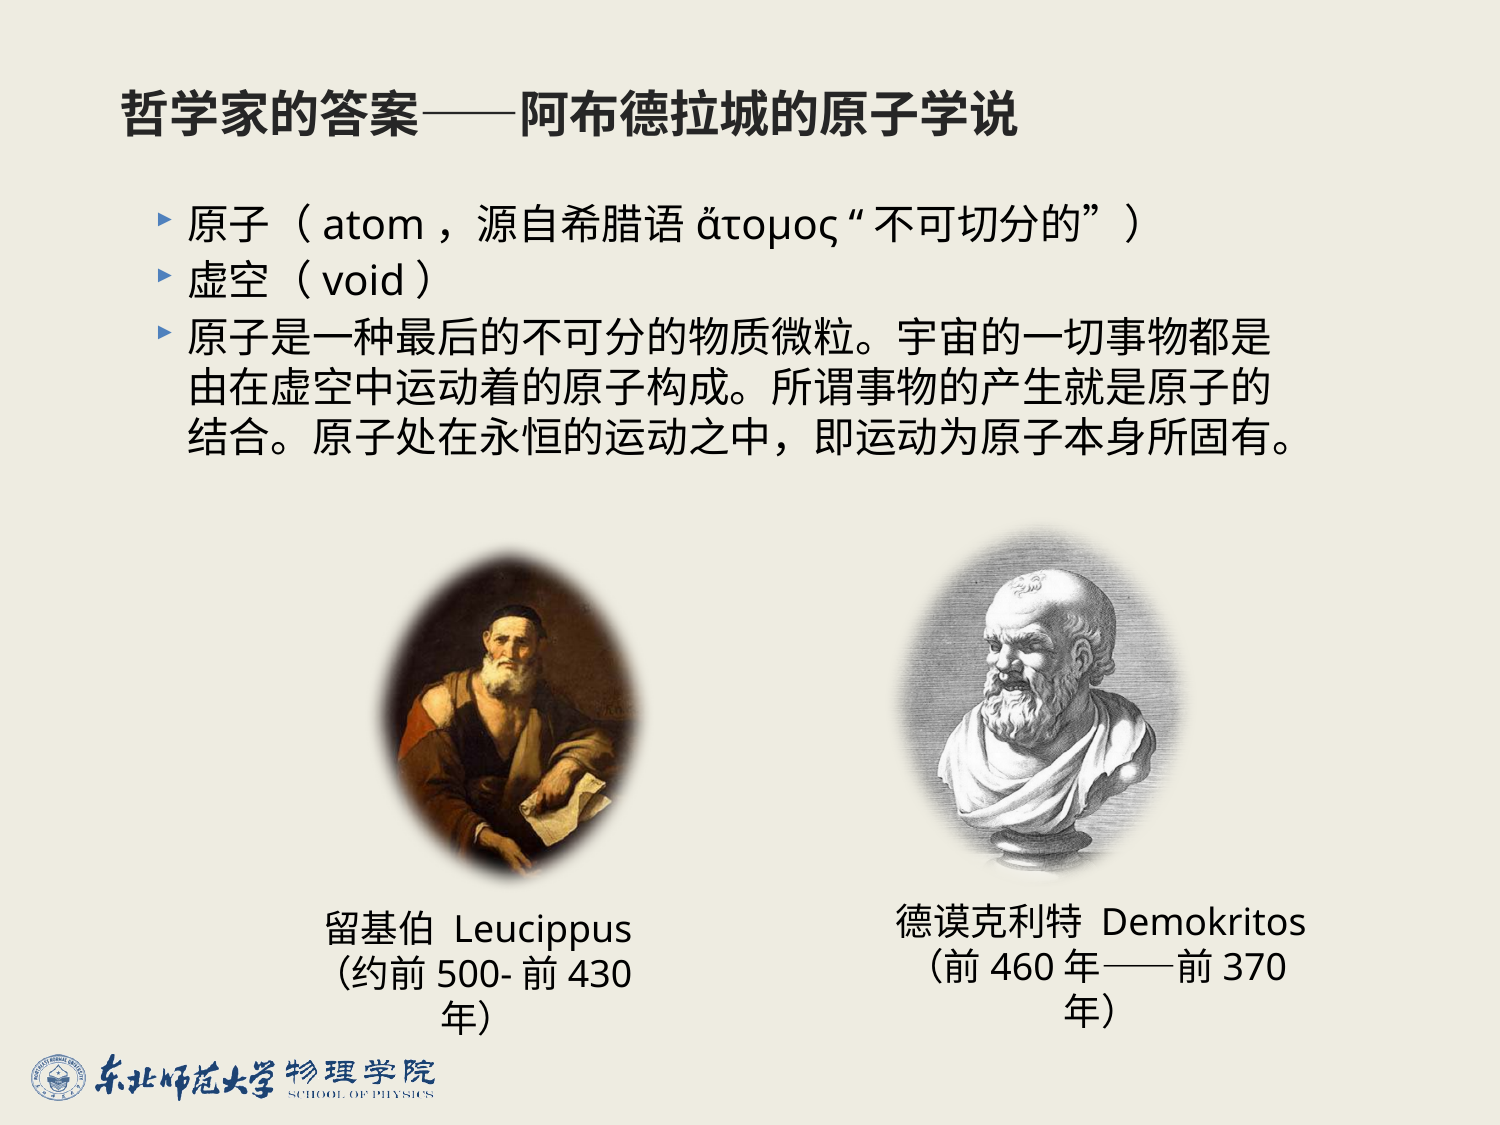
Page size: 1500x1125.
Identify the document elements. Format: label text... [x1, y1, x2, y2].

picture [364, 536, 655, 895]
list 原子（atom，源自希腊语ἄτομος “不可切分的”） 虚空（void） 原子是一种最后的不可分的物质微粒。宇宙的一切事物都是由在虚空中运动着的原子构成。所谓事物的产生就是原子的结合。原子处在永恒的运动之中，即运动为原子本身所固有。 [127, 190, 1322, 655]
title 哲学家的答案——阿布德拉城的原子学说 [104, 59, 1367, 167]
picture [20, 1054, 440, 1101]
text_box 留基伯 Leucippus （约前500-前430年） [284, 897, 672, 1048]
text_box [880, 514, 1323, 997]
